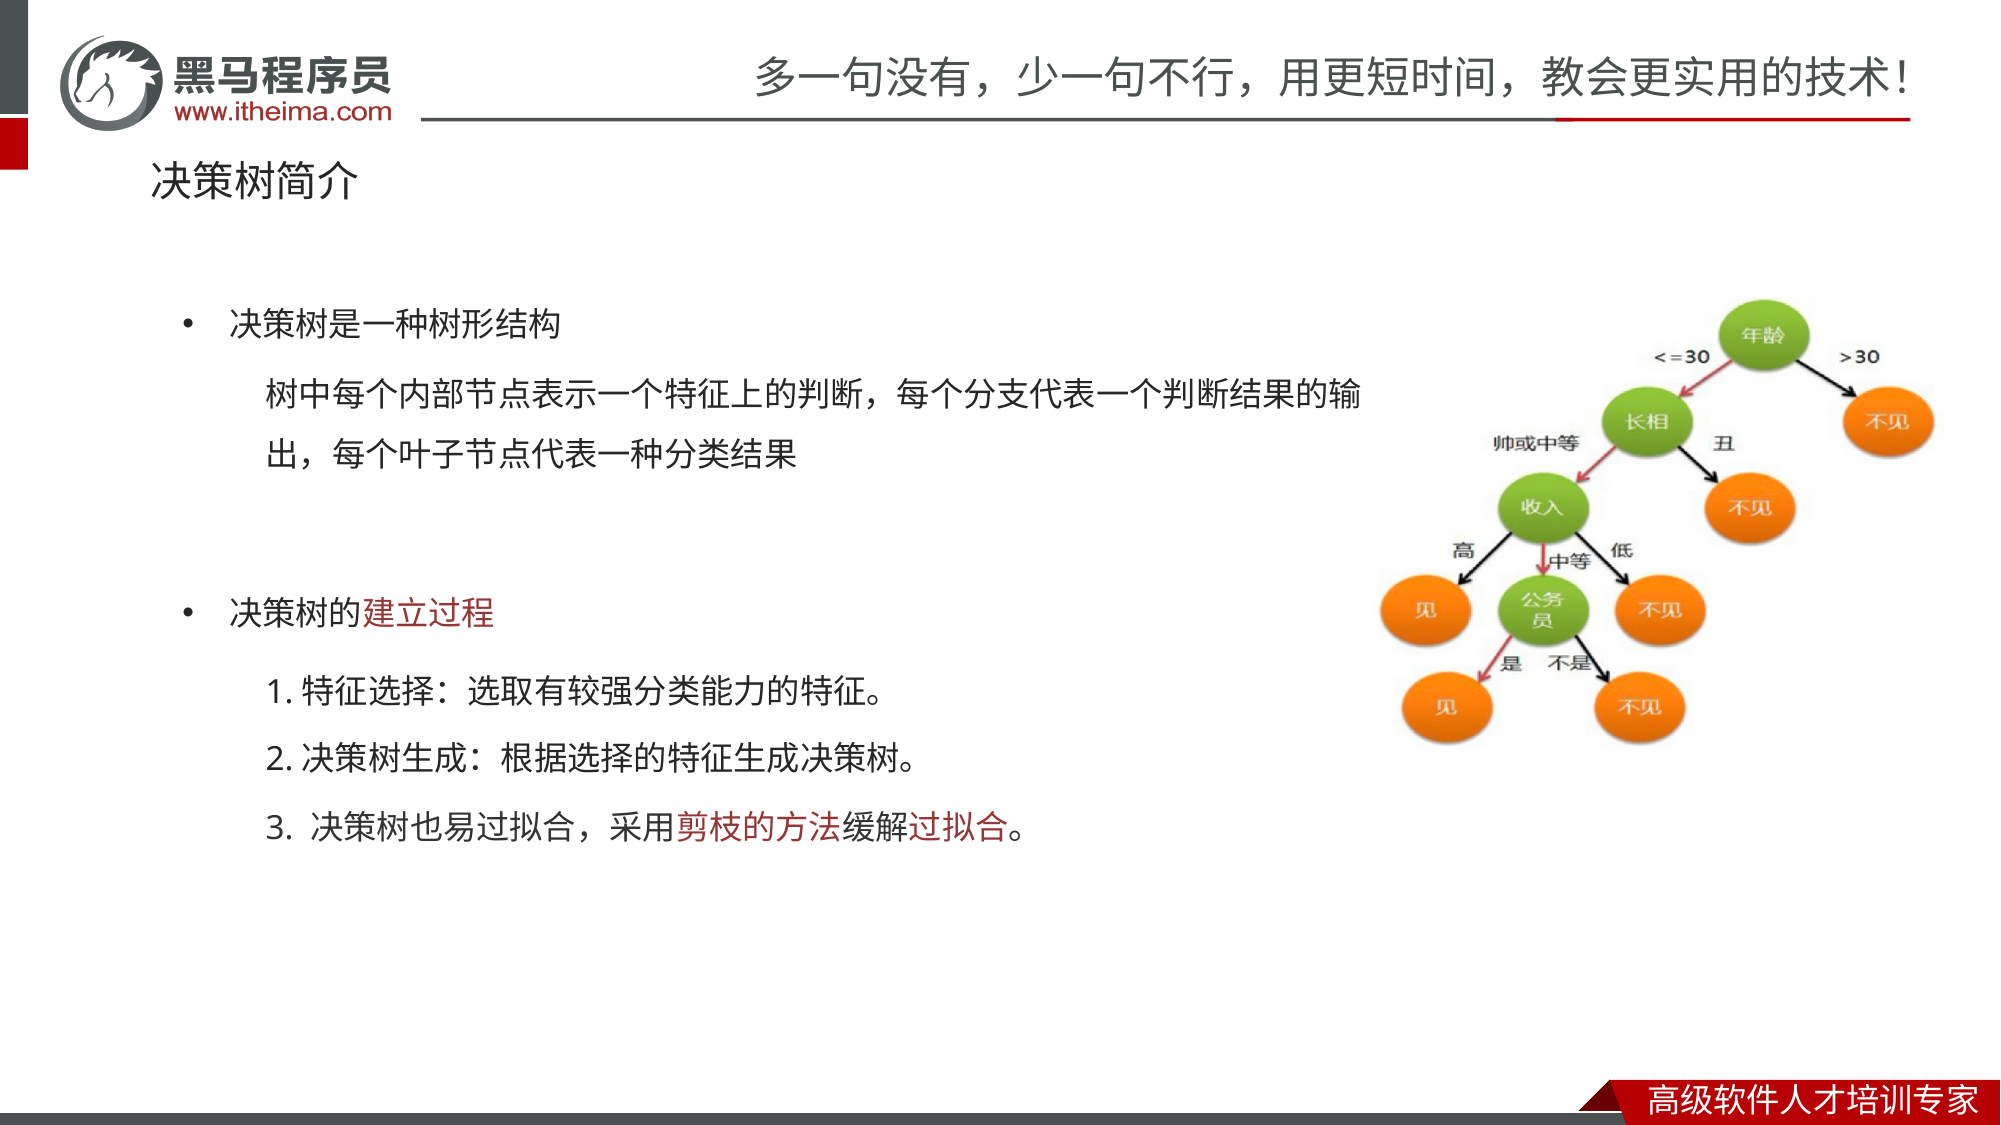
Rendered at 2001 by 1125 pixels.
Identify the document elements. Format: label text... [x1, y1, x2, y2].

text_box 1.特征选择：选取有较强分类能力的特征。 2.决策树生成：根据选择的特征生成决策树。 3. 决策树也易过拟合，采用剪枝的方法缓解过拟合。 [250, 643, 1675, 939]
text_box 决策树是一种树形结构 [167, 276, 827, 358]
title 决策树简介 [116, 137, 1177, 223]
picture [14, 0, 453, 179]
picture [1373, 283, 1944, 770]
text_box 决策树的建立过程 [167, 565, 827, 647]
text_box 树中每个内部节点表示一个特征上的判断，每个分支代表一个判断结果的输出，每个叶子节点代表一种分类结果 [250, 345, 1368, 508]
